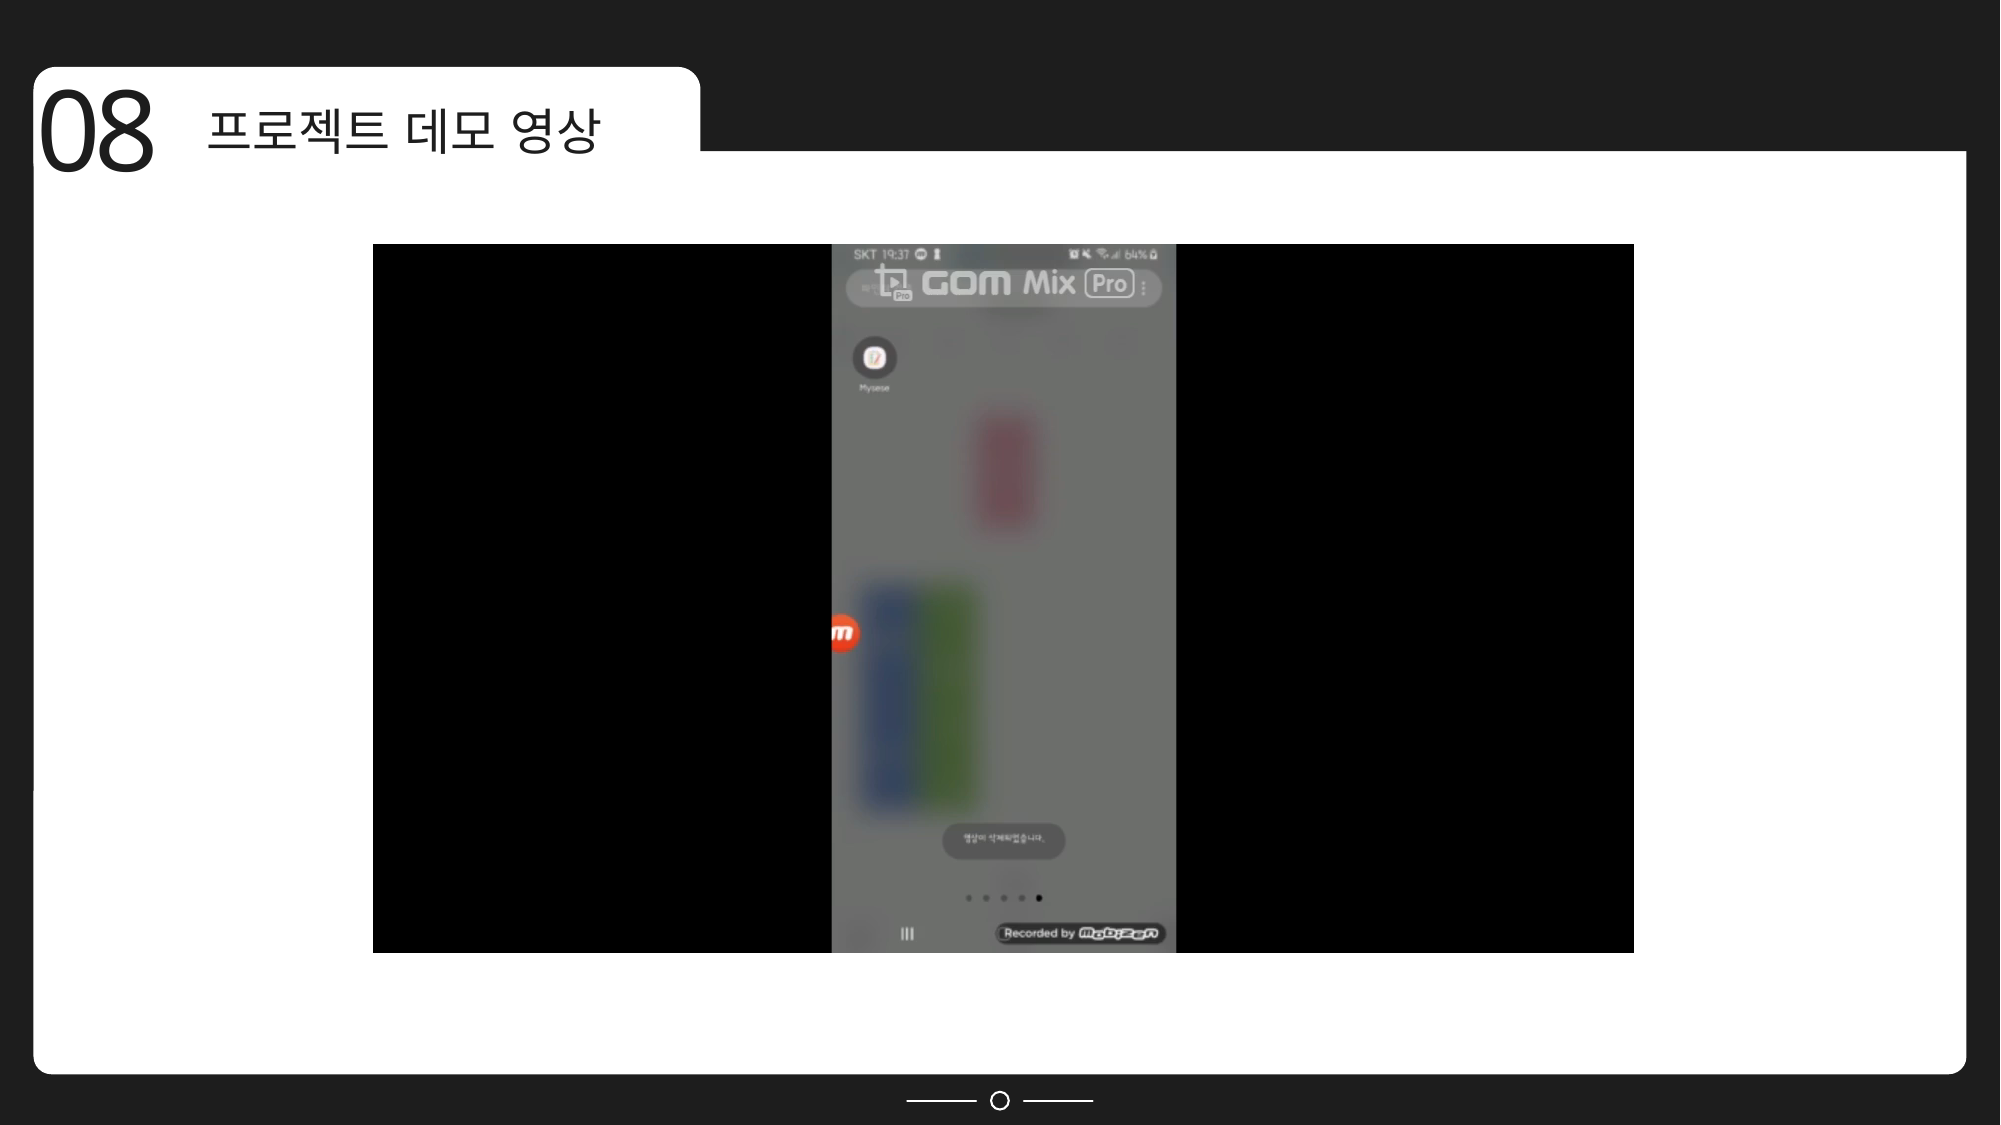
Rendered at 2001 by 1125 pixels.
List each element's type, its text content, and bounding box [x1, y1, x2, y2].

text_box 프로젝트 데모 영상 [192, 93, 618, 169]
text_box 08 [21, 51, 174, 201]
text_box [372, 244, 1634, 954]
